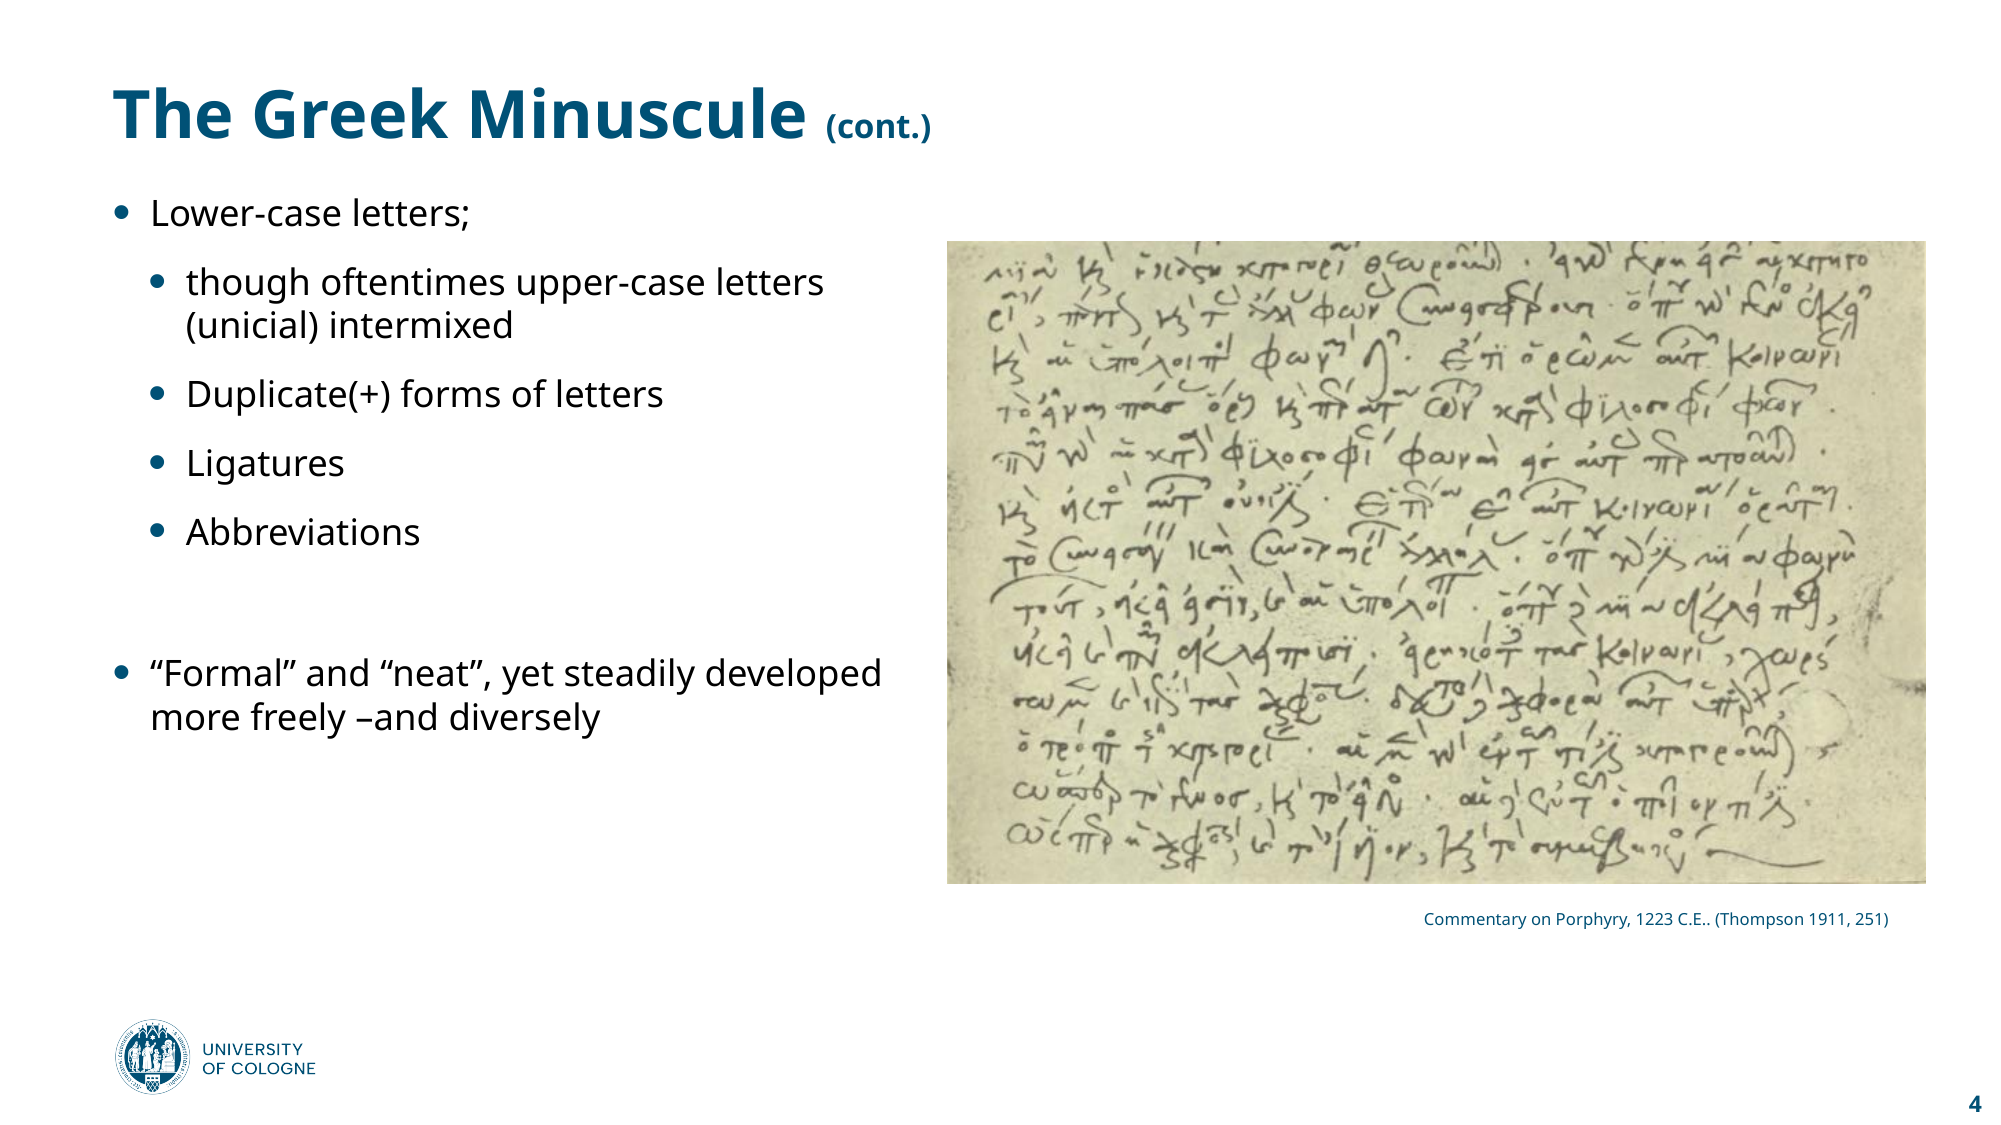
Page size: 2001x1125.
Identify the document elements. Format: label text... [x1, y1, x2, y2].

picture [102, 1007, 328, 1107]
list Lower-case letters; though oftentimes upper-case letters (unicial) intermixed Duplicate(+) forms of letters Ligatures Abbreviations “Formal” and “neat”, yet steadily developed more freely –and diversely [112, 190, 890, 874]
title The Greek Minuscule (cont.) [112, 80, 1910, 188]
text_box Commentary on Porphyry, 1223 C.E.. (Thompson 1911, 251) [1409, 901, 1905, 937]
slide_number 4 [1531, 1084, 1982, 1125]
picture [947, 241, 1926, 884]
